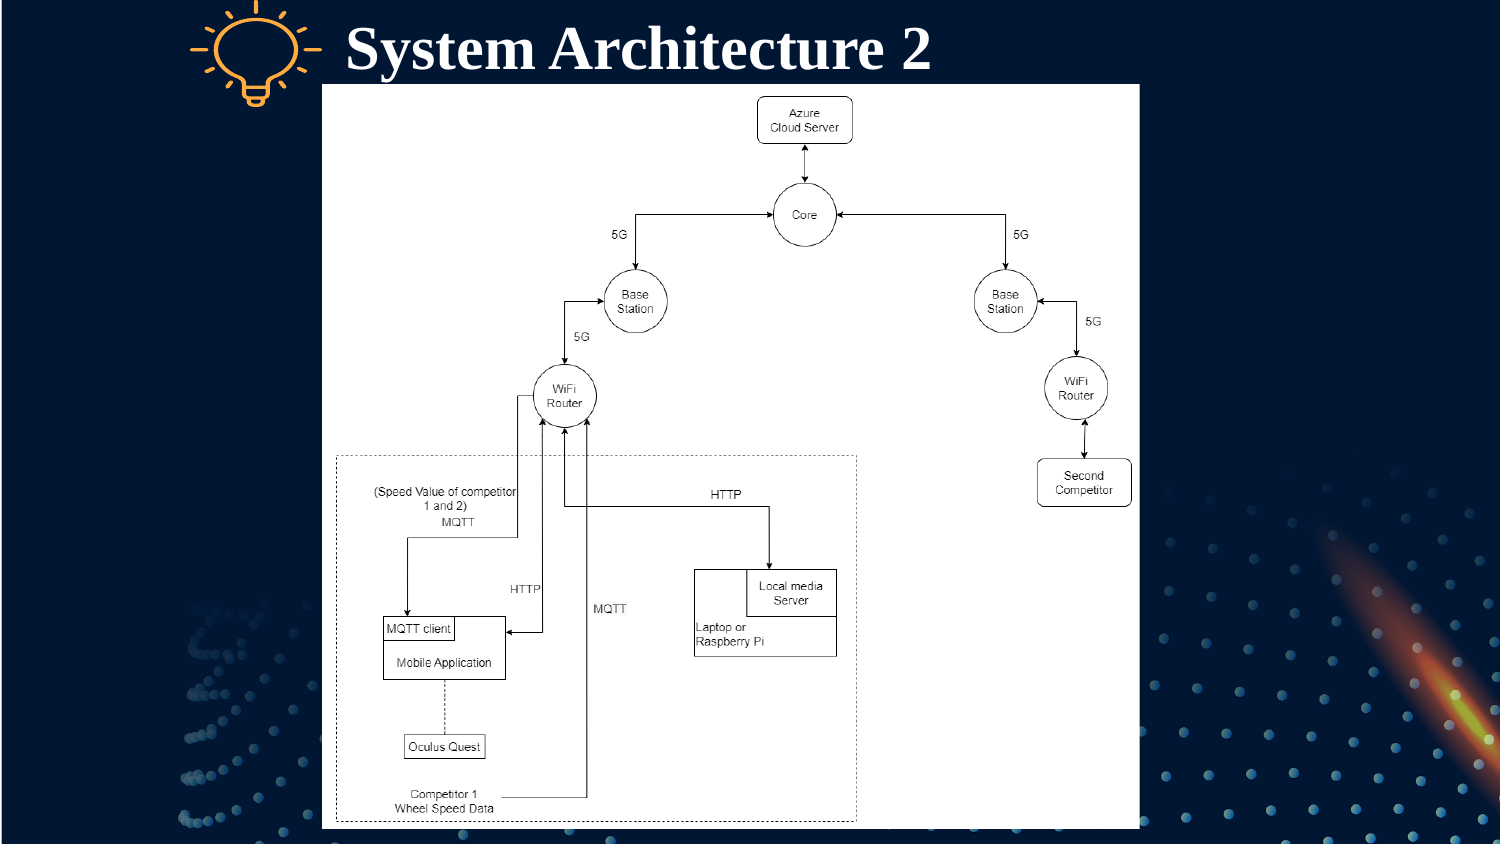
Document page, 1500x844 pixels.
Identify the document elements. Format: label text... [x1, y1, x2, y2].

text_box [189, 0, 323, 108]
text_box System Architecture 2 [331, 0, 1082, 82]
picture [0, 0, 1500, 844]
